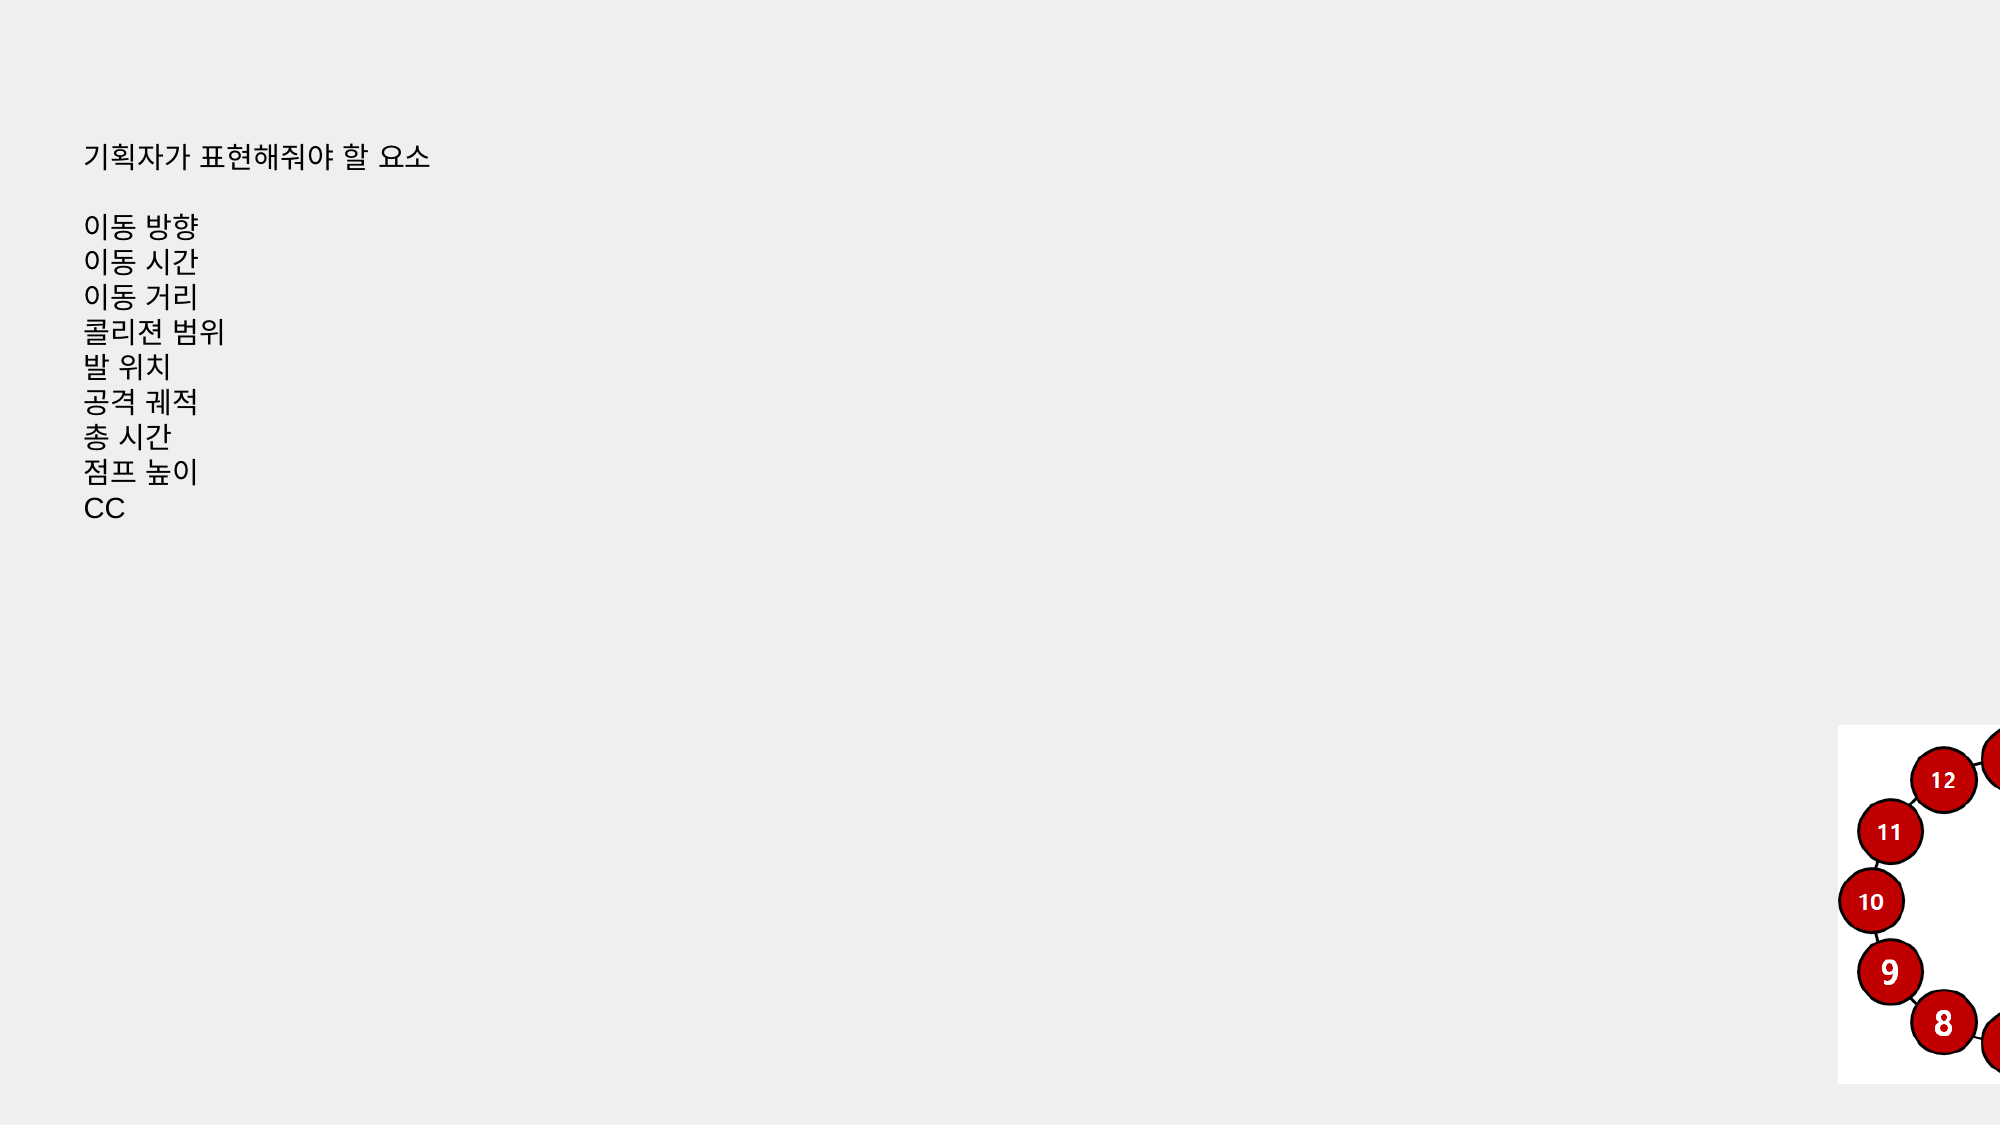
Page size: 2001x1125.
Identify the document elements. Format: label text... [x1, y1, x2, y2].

picture [1837, 724, 2000, 1084]
text_box 기획자가 표현해줘야 할 요소 이동 방향 이동 시간 이동 거리 콜리젼 범위 발 위치 공격 궤적 총 시간 점프 높이 CC [68, 124, 641, 602]
